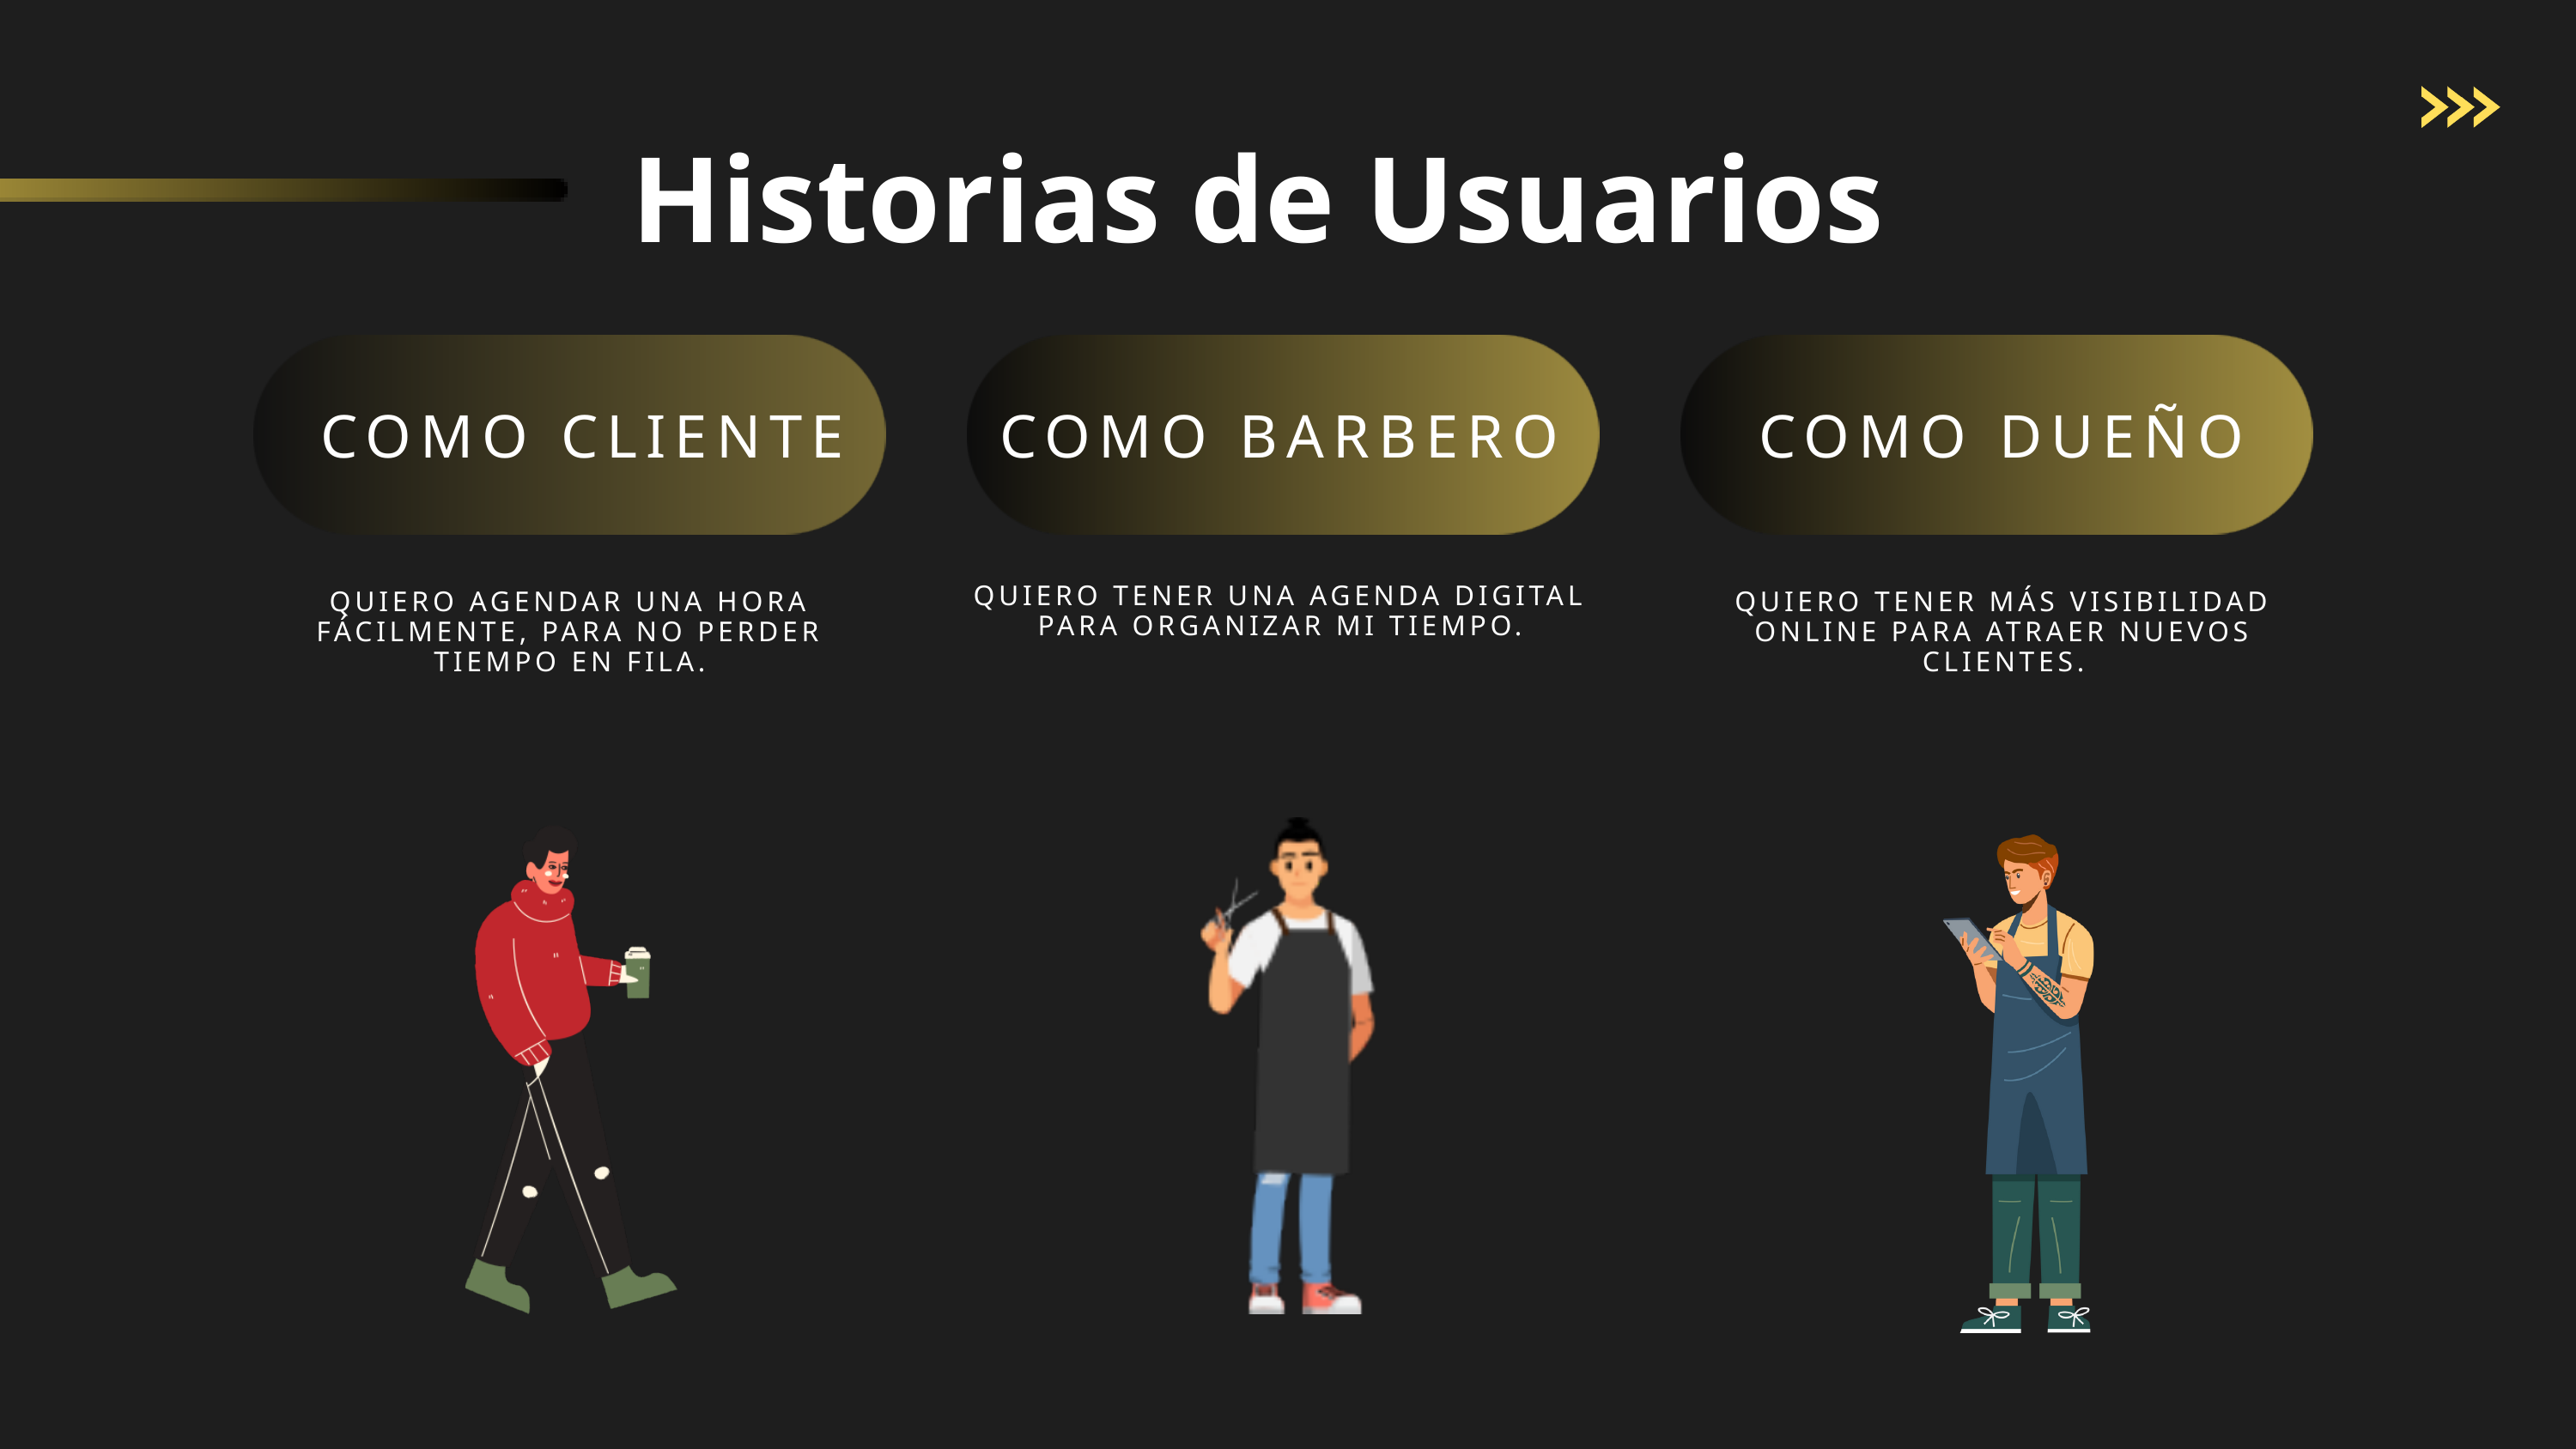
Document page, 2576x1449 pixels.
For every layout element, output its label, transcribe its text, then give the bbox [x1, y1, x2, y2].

text_box [253, 335, 886, 386]
text_box [465, 825, 678, 1314]
text_box [0, 179, 361, 202]
text_box QUIERO TENER MÁS VISIBILIDAD ONLINE PARA ATRAER NUEVOS CLIENTES. [1693, 586, 2313, 677]
text_box [1942, 834, 2094, 1333]
text_box [1680, 470, 2313, 535]
text_box COMO CLIENTE [253, 386, 912, 470]
text_box QUIERO TENER UNA AGENDA DIGITAL PARA ORGANIZAR MI TIEMPO. [970, 580, 1590, 641]
text_box [1680, 335, 2313, 386]
text_box [967, 470, 1600, 535]
text_box Historias de Usuarios [361, 100, 2156, 266]
text_box COMO DUEÑO [1680, 386, 2323, 470]
text_box [253, 470, 886, 535]
text_box QUIERO AGENDAR UNA HORA FÁCILMENTE, PARA NO PERDER TIEMPO EN FILA. [259, 586, 880, 707]
text_box [1200, 817, 1380, 1314]
text_box COMO BARBERO [940, 386, 1619, 470]
text_box [2421, 86, 2500, 129]
text_box [967, 335, 1600, 386]
